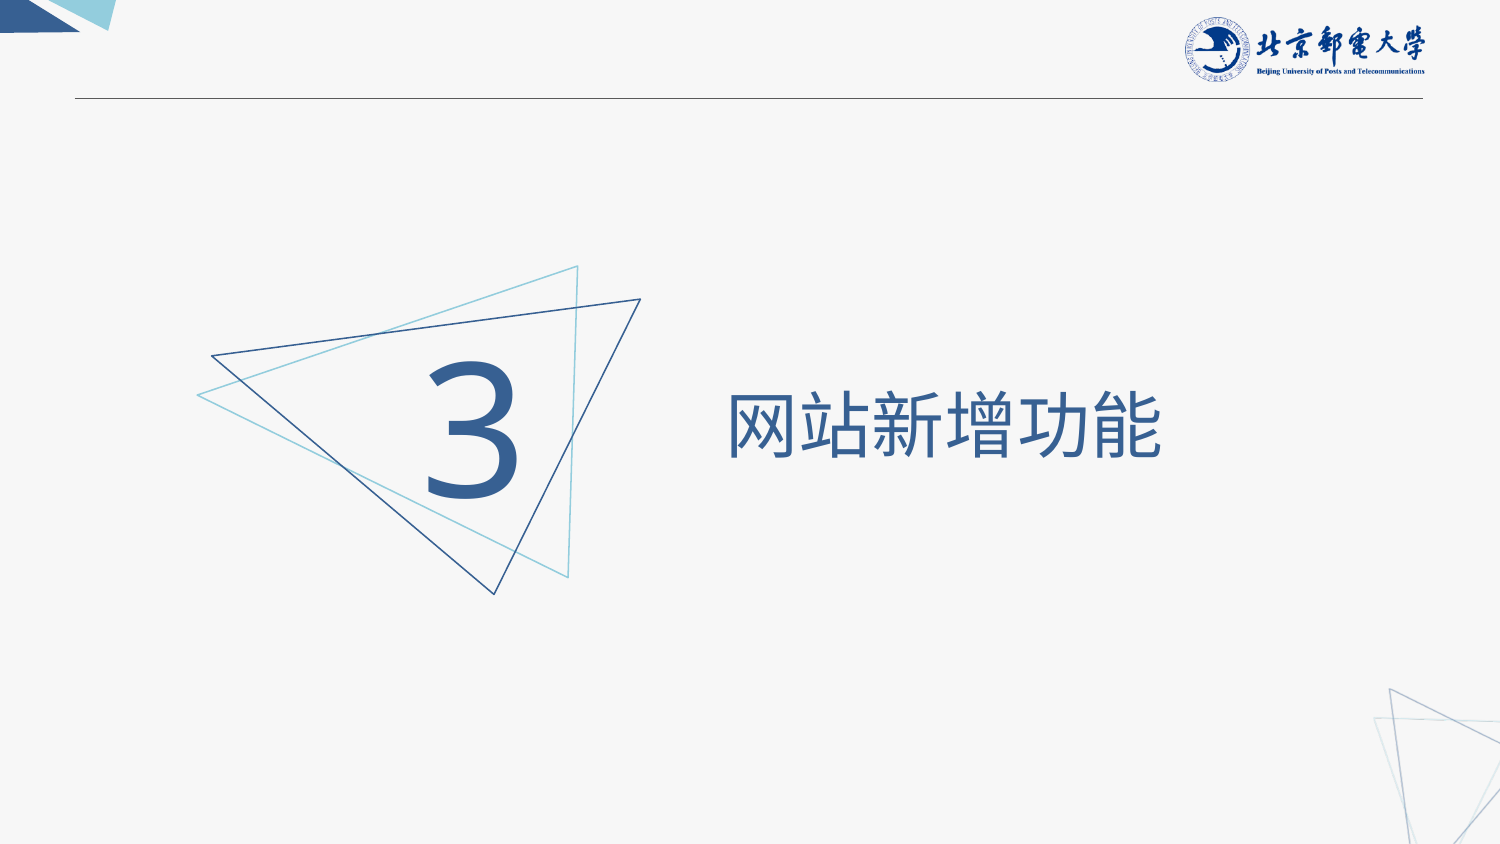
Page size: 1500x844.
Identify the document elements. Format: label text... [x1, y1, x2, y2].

text_box 网站新增功能 [710, 372, 1179, 475]
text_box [196, 252, 641, 595]
picture [1185, 17, 1425, 82]
picture [1374, 689, 1500, 843]
